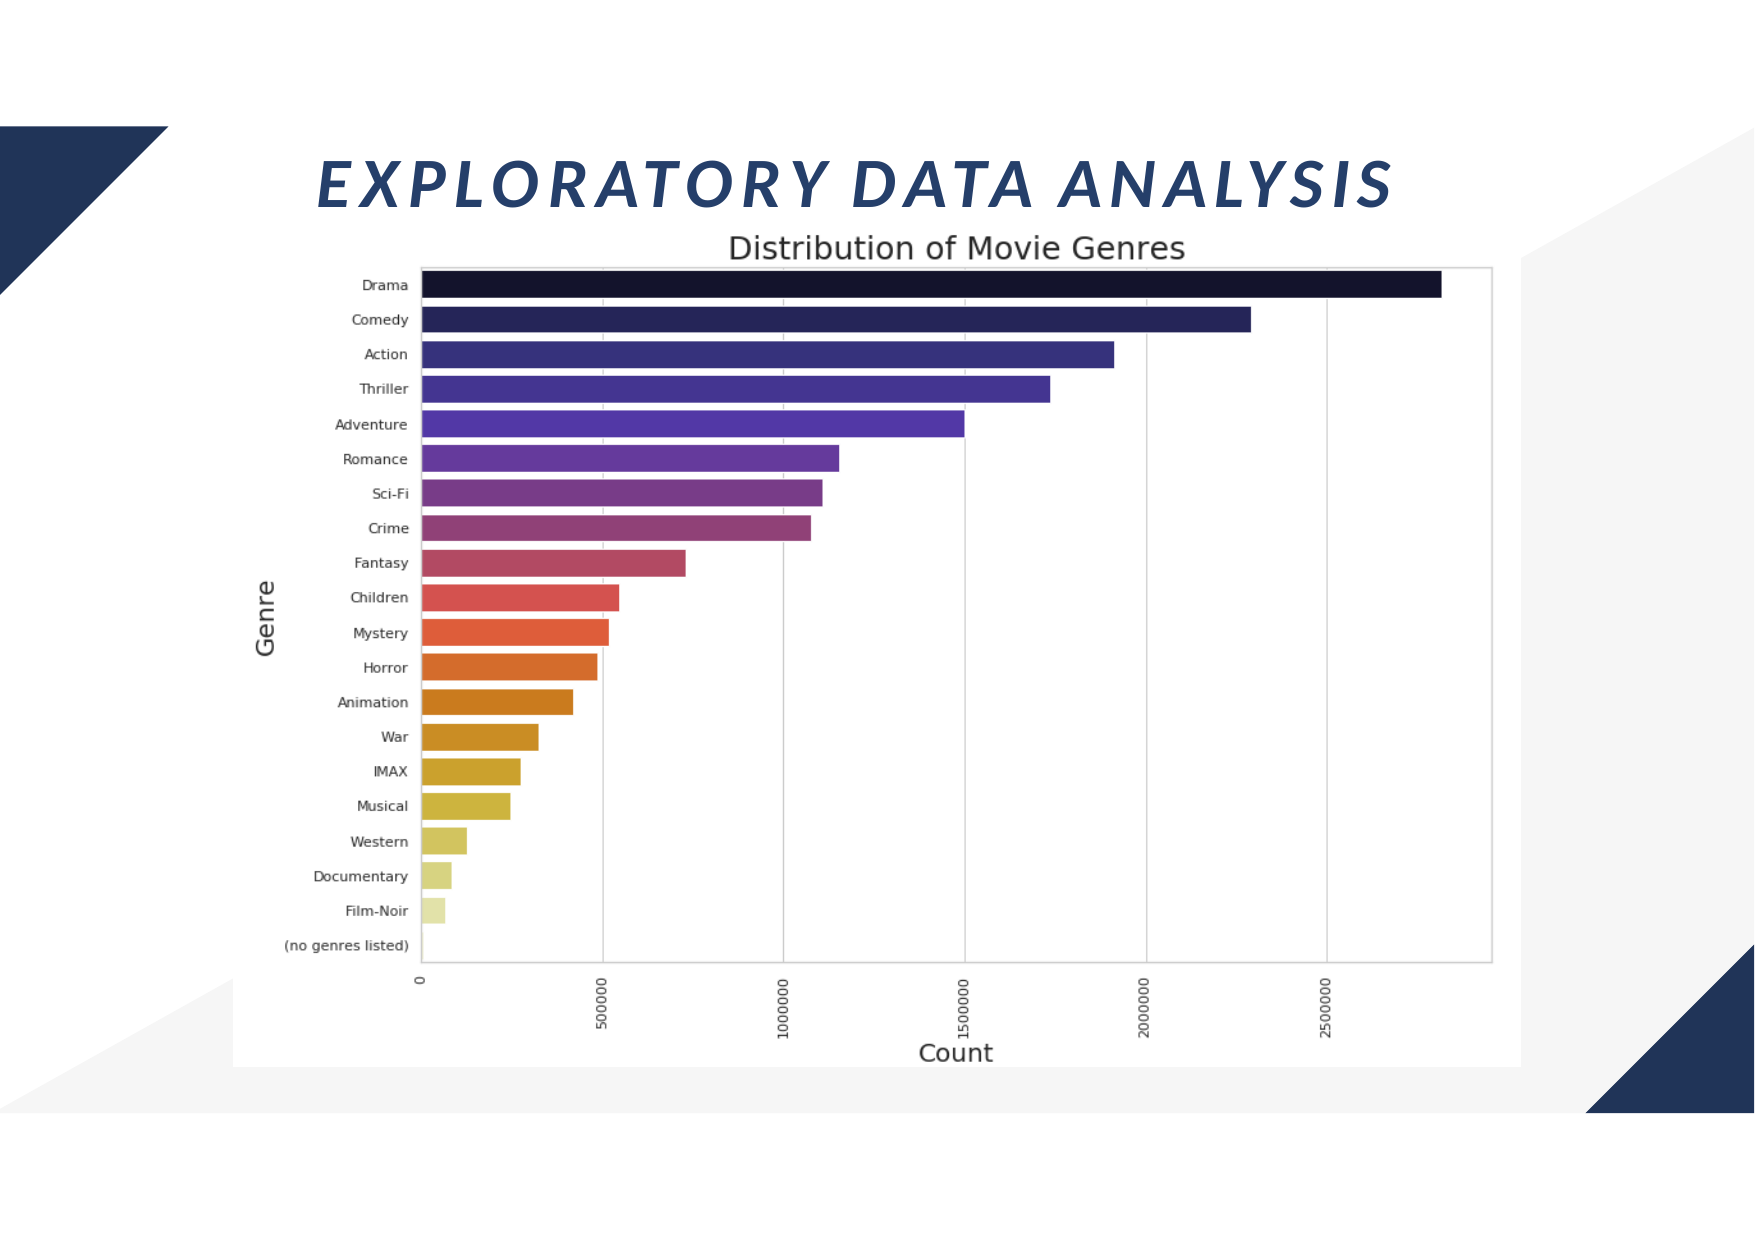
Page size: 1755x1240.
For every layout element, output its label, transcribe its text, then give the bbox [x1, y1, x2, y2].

title EXPLORATORY DATA ANALYSIS [314, 133, 1433, 223]
picture [233, 224, 1521, 1067]
